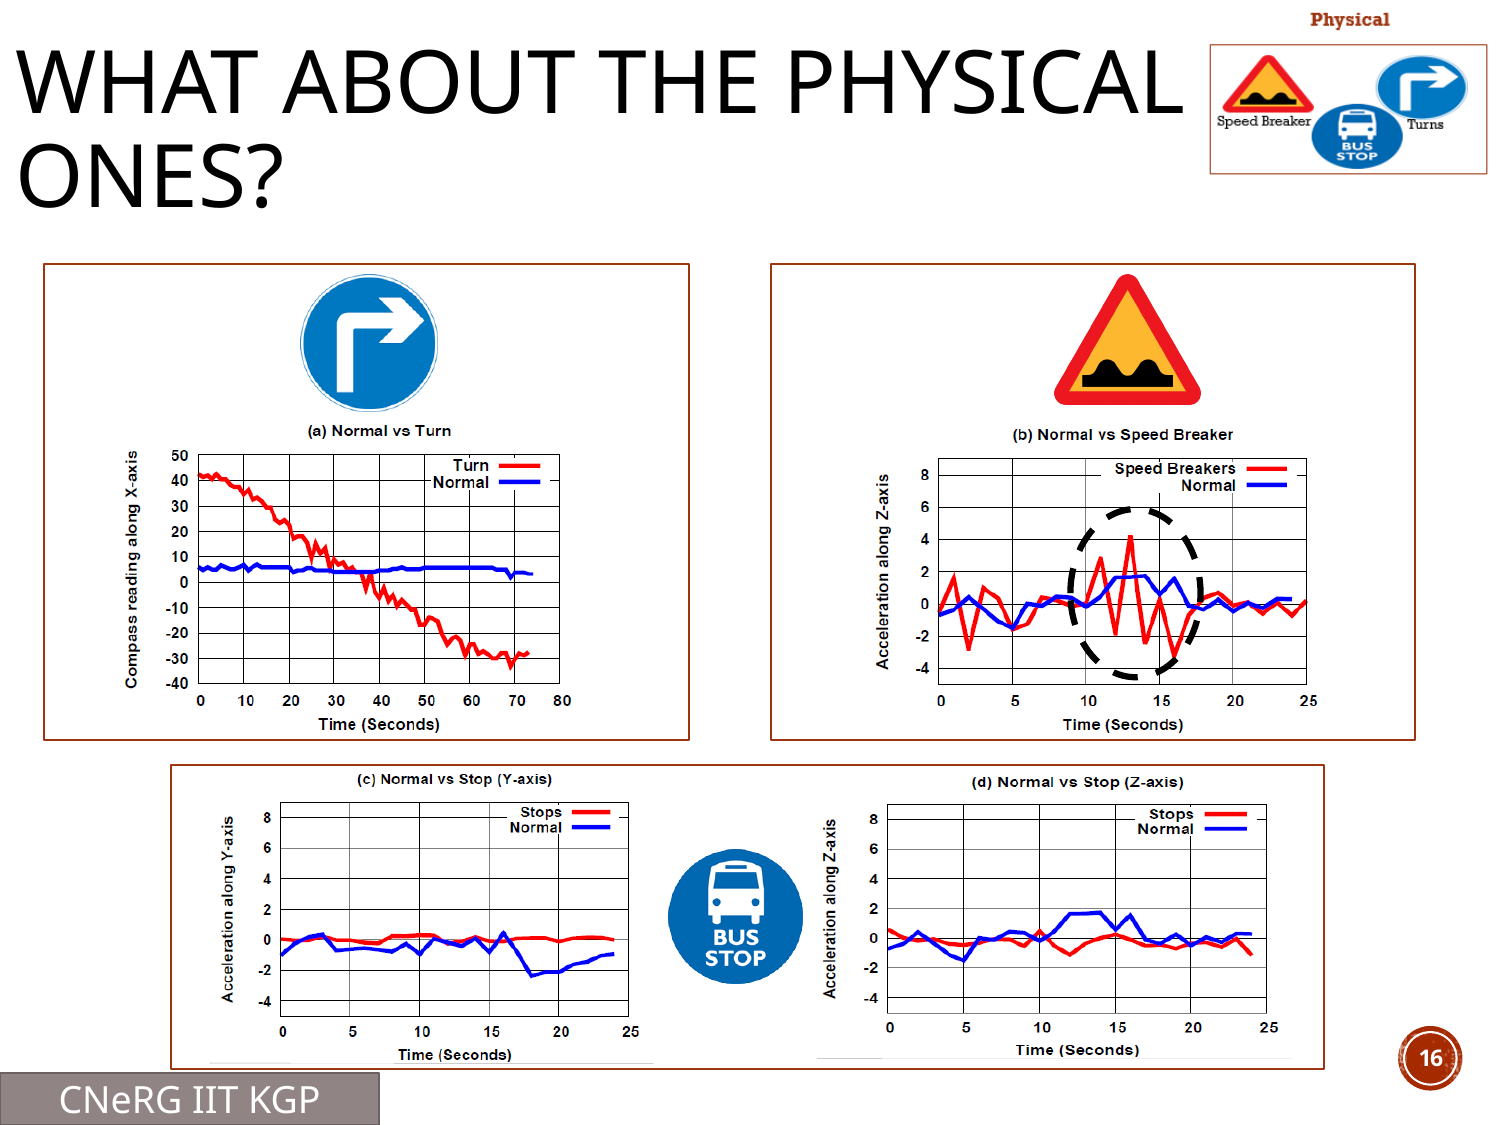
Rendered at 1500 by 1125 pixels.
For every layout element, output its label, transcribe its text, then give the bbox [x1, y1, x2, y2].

picture [211, 772, 652, 1062]
title What about the physical ones? [0, 0, 1275, 264]
picture [819, 767, 1291, 1058]
picture [1200, 2, 1495, 182]
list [113, 412, 585, 736]
text_box [43, 263, 690, 741]
picture [1056, 277, 1200, 404]
picture [670, 852, 800, 982]
text_box [170, 764, 1325, 1070]
slide_number 16 [1391, 1028, 1471, 1089]
picture [303, 277, 437, 411]
text_box [770, 263, 1416, 741]
picture [872, 418, 1329, 735]
